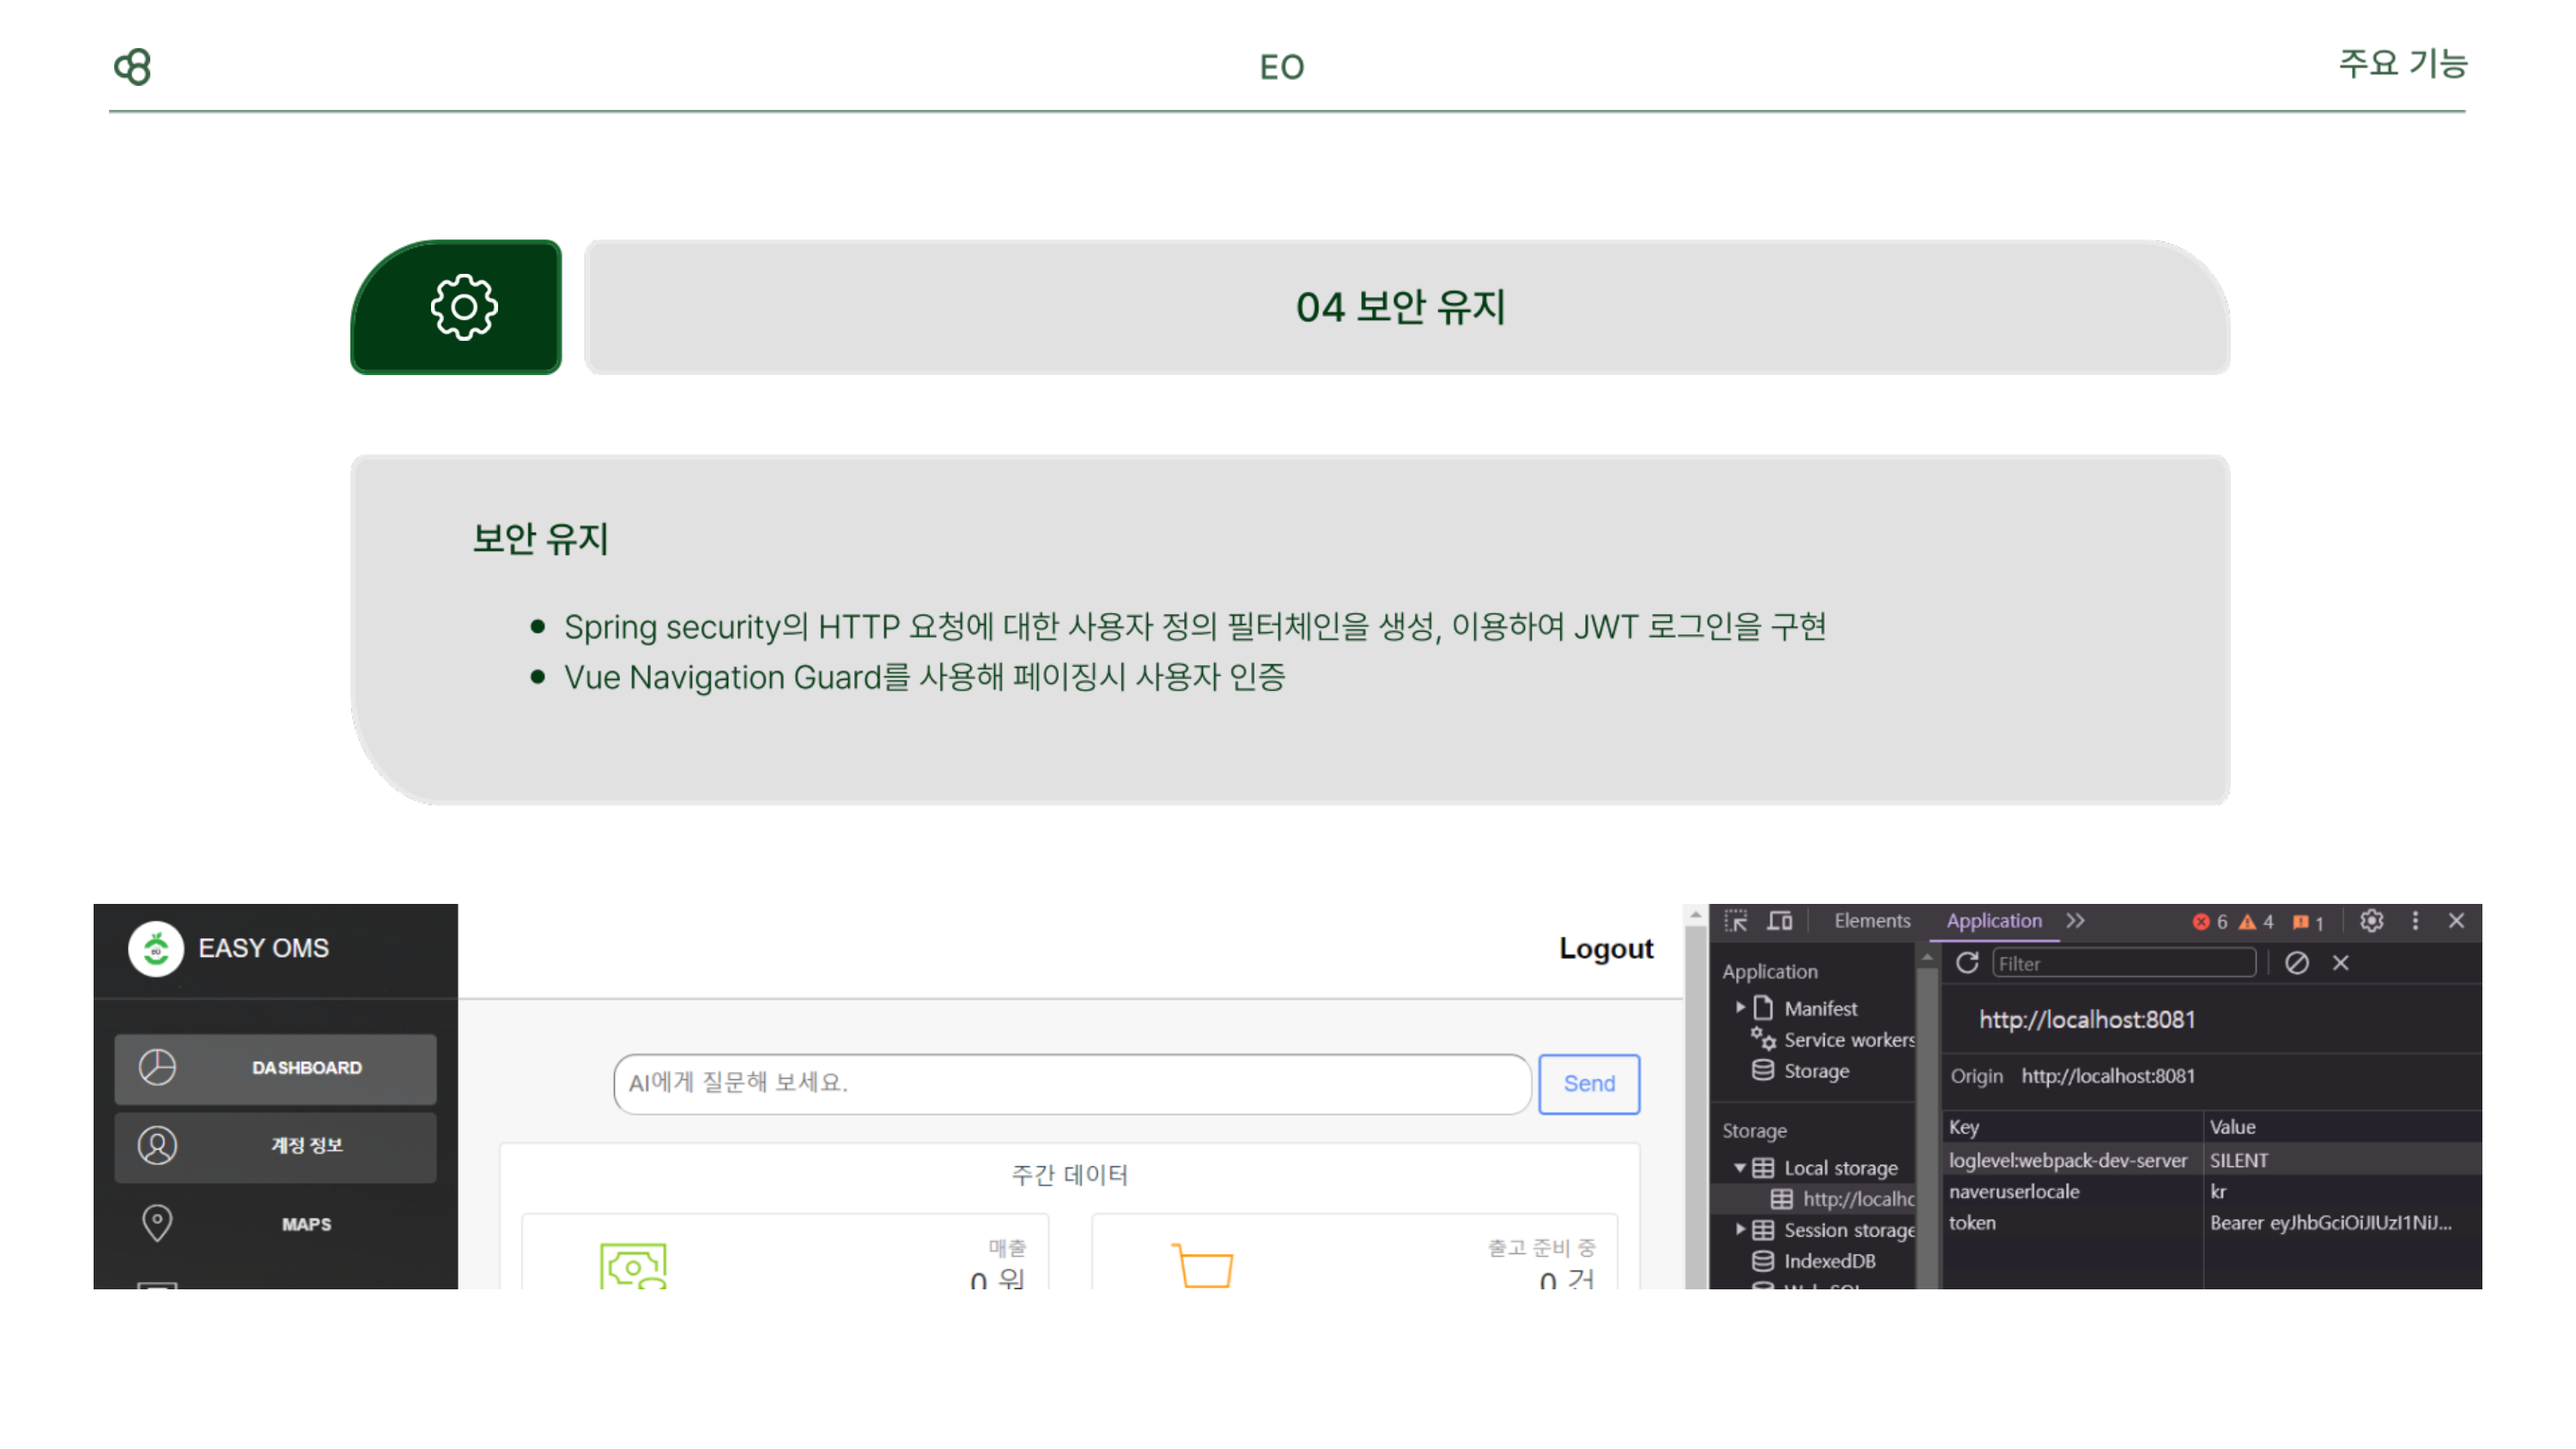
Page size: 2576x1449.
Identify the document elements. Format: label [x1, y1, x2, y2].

picture [349, 453, 2232, 806]
picture [93, 903, 2482, 1289]
picture [0, 239, 2395, 375]
picture [114, 48, 150, 86]
picture [109, 23, 2576, 124]
